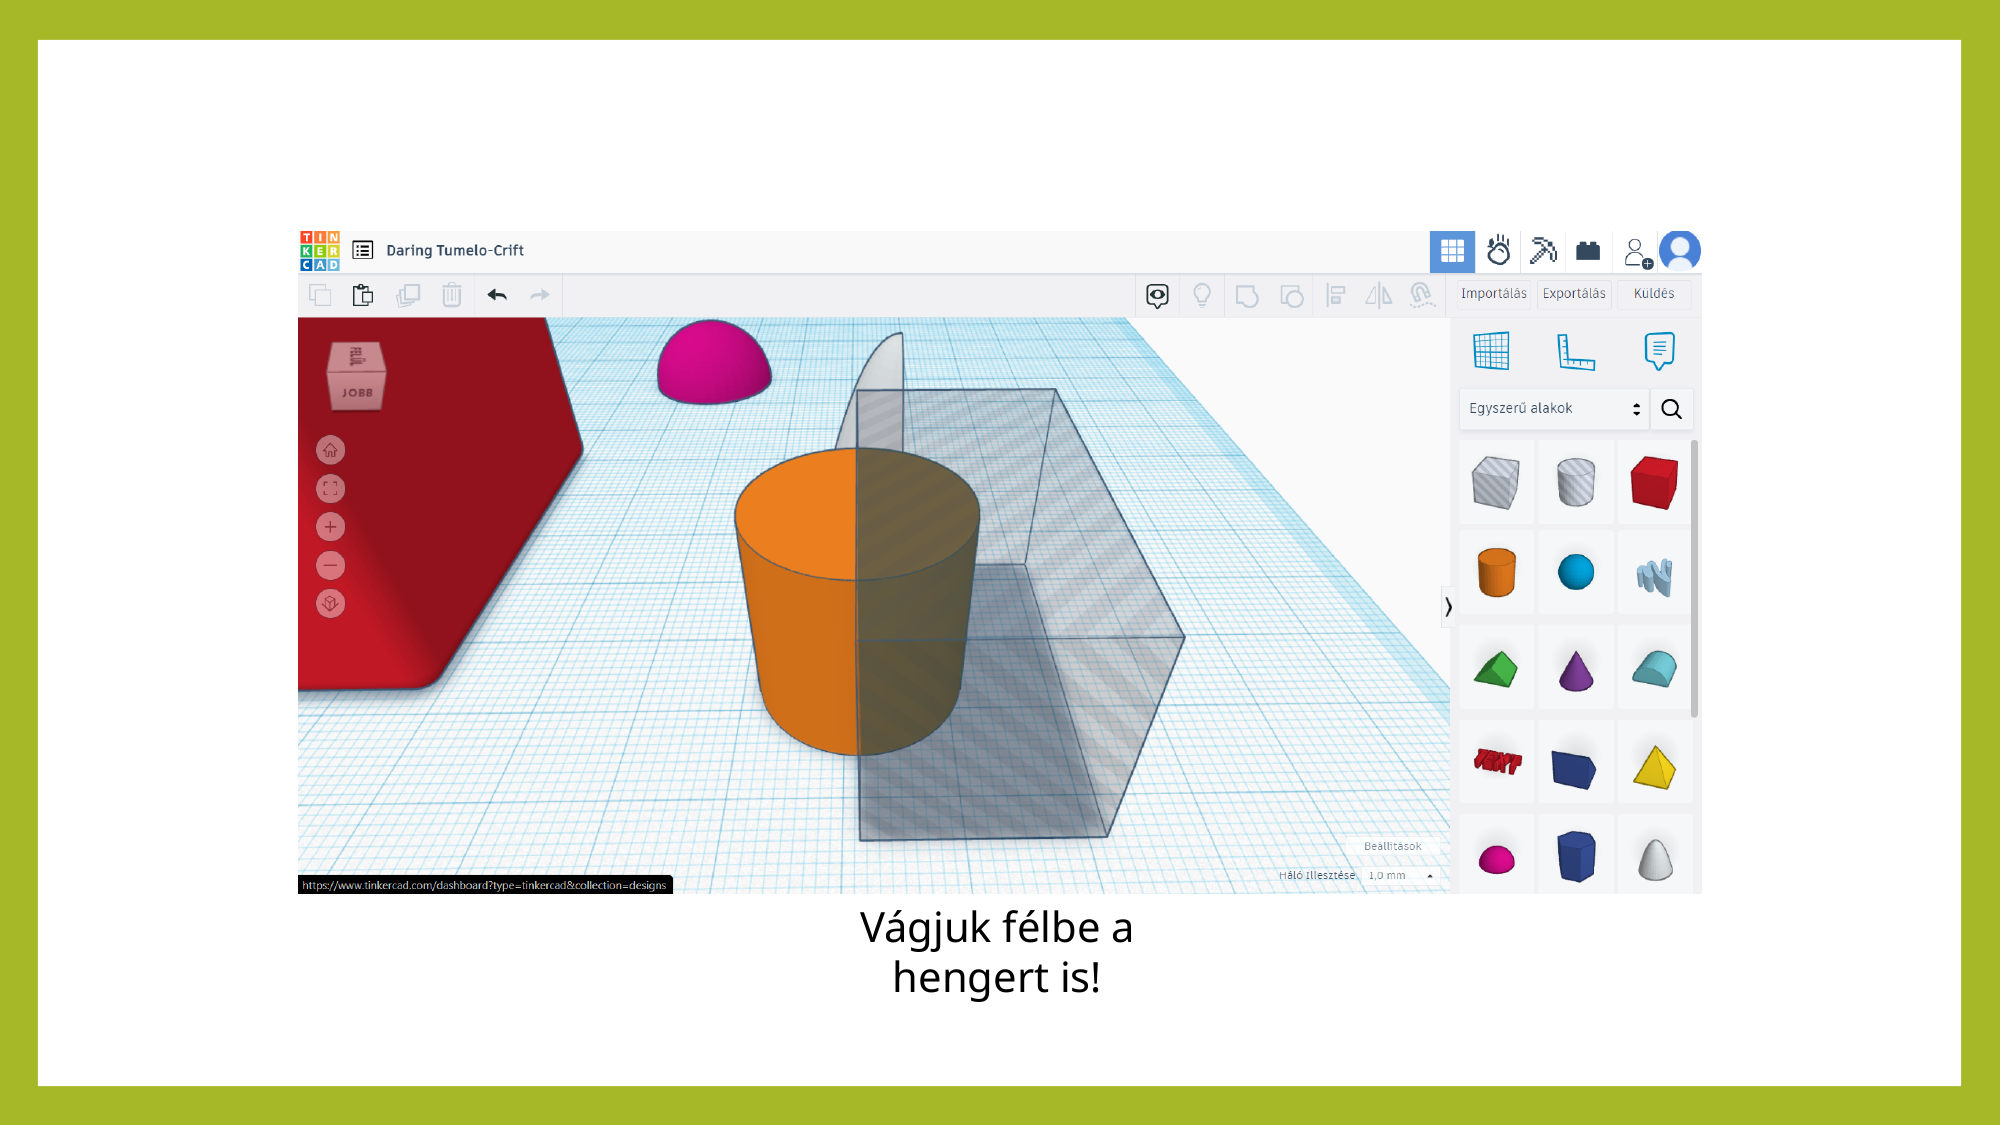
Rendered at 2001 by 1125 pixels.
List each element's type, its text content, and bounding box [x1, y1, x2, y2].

text_box Vágjuk félbe a hengert is! [764, 903, 1231, 1009]
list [298, 230, 1702, 894]
